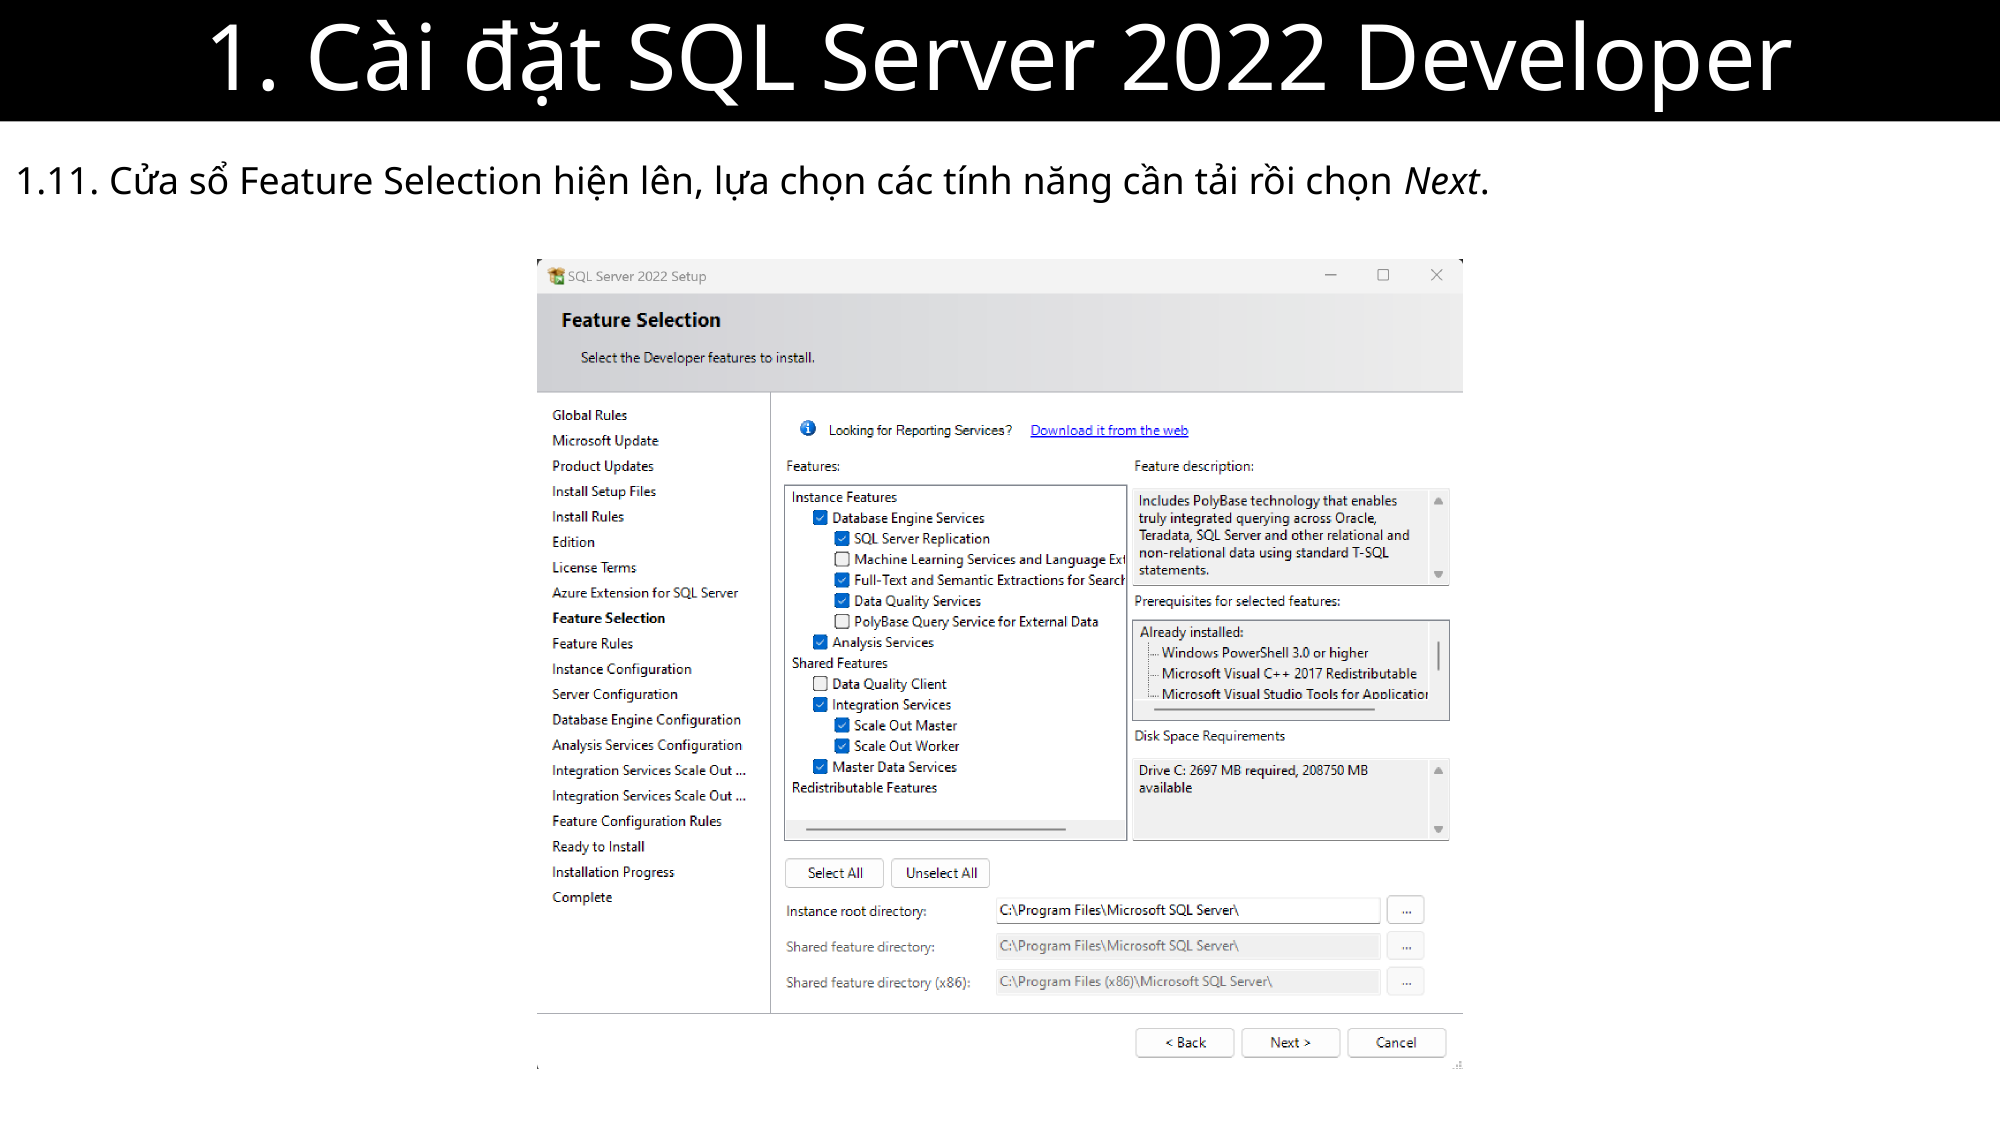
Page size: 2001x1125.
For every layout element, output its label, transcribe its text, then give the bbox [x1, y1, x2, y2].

picture [537, 259, 1463, 1069]
title 1. Cài đặt SQL Server 2022 Developer [0, 0, 2000, 121]
text_box 1.11. Cửa sổ Feature Selection hiện lên, lựa chọn các tính năng cần tải rồi chọn Next. [0, 121, 2000, 243]
